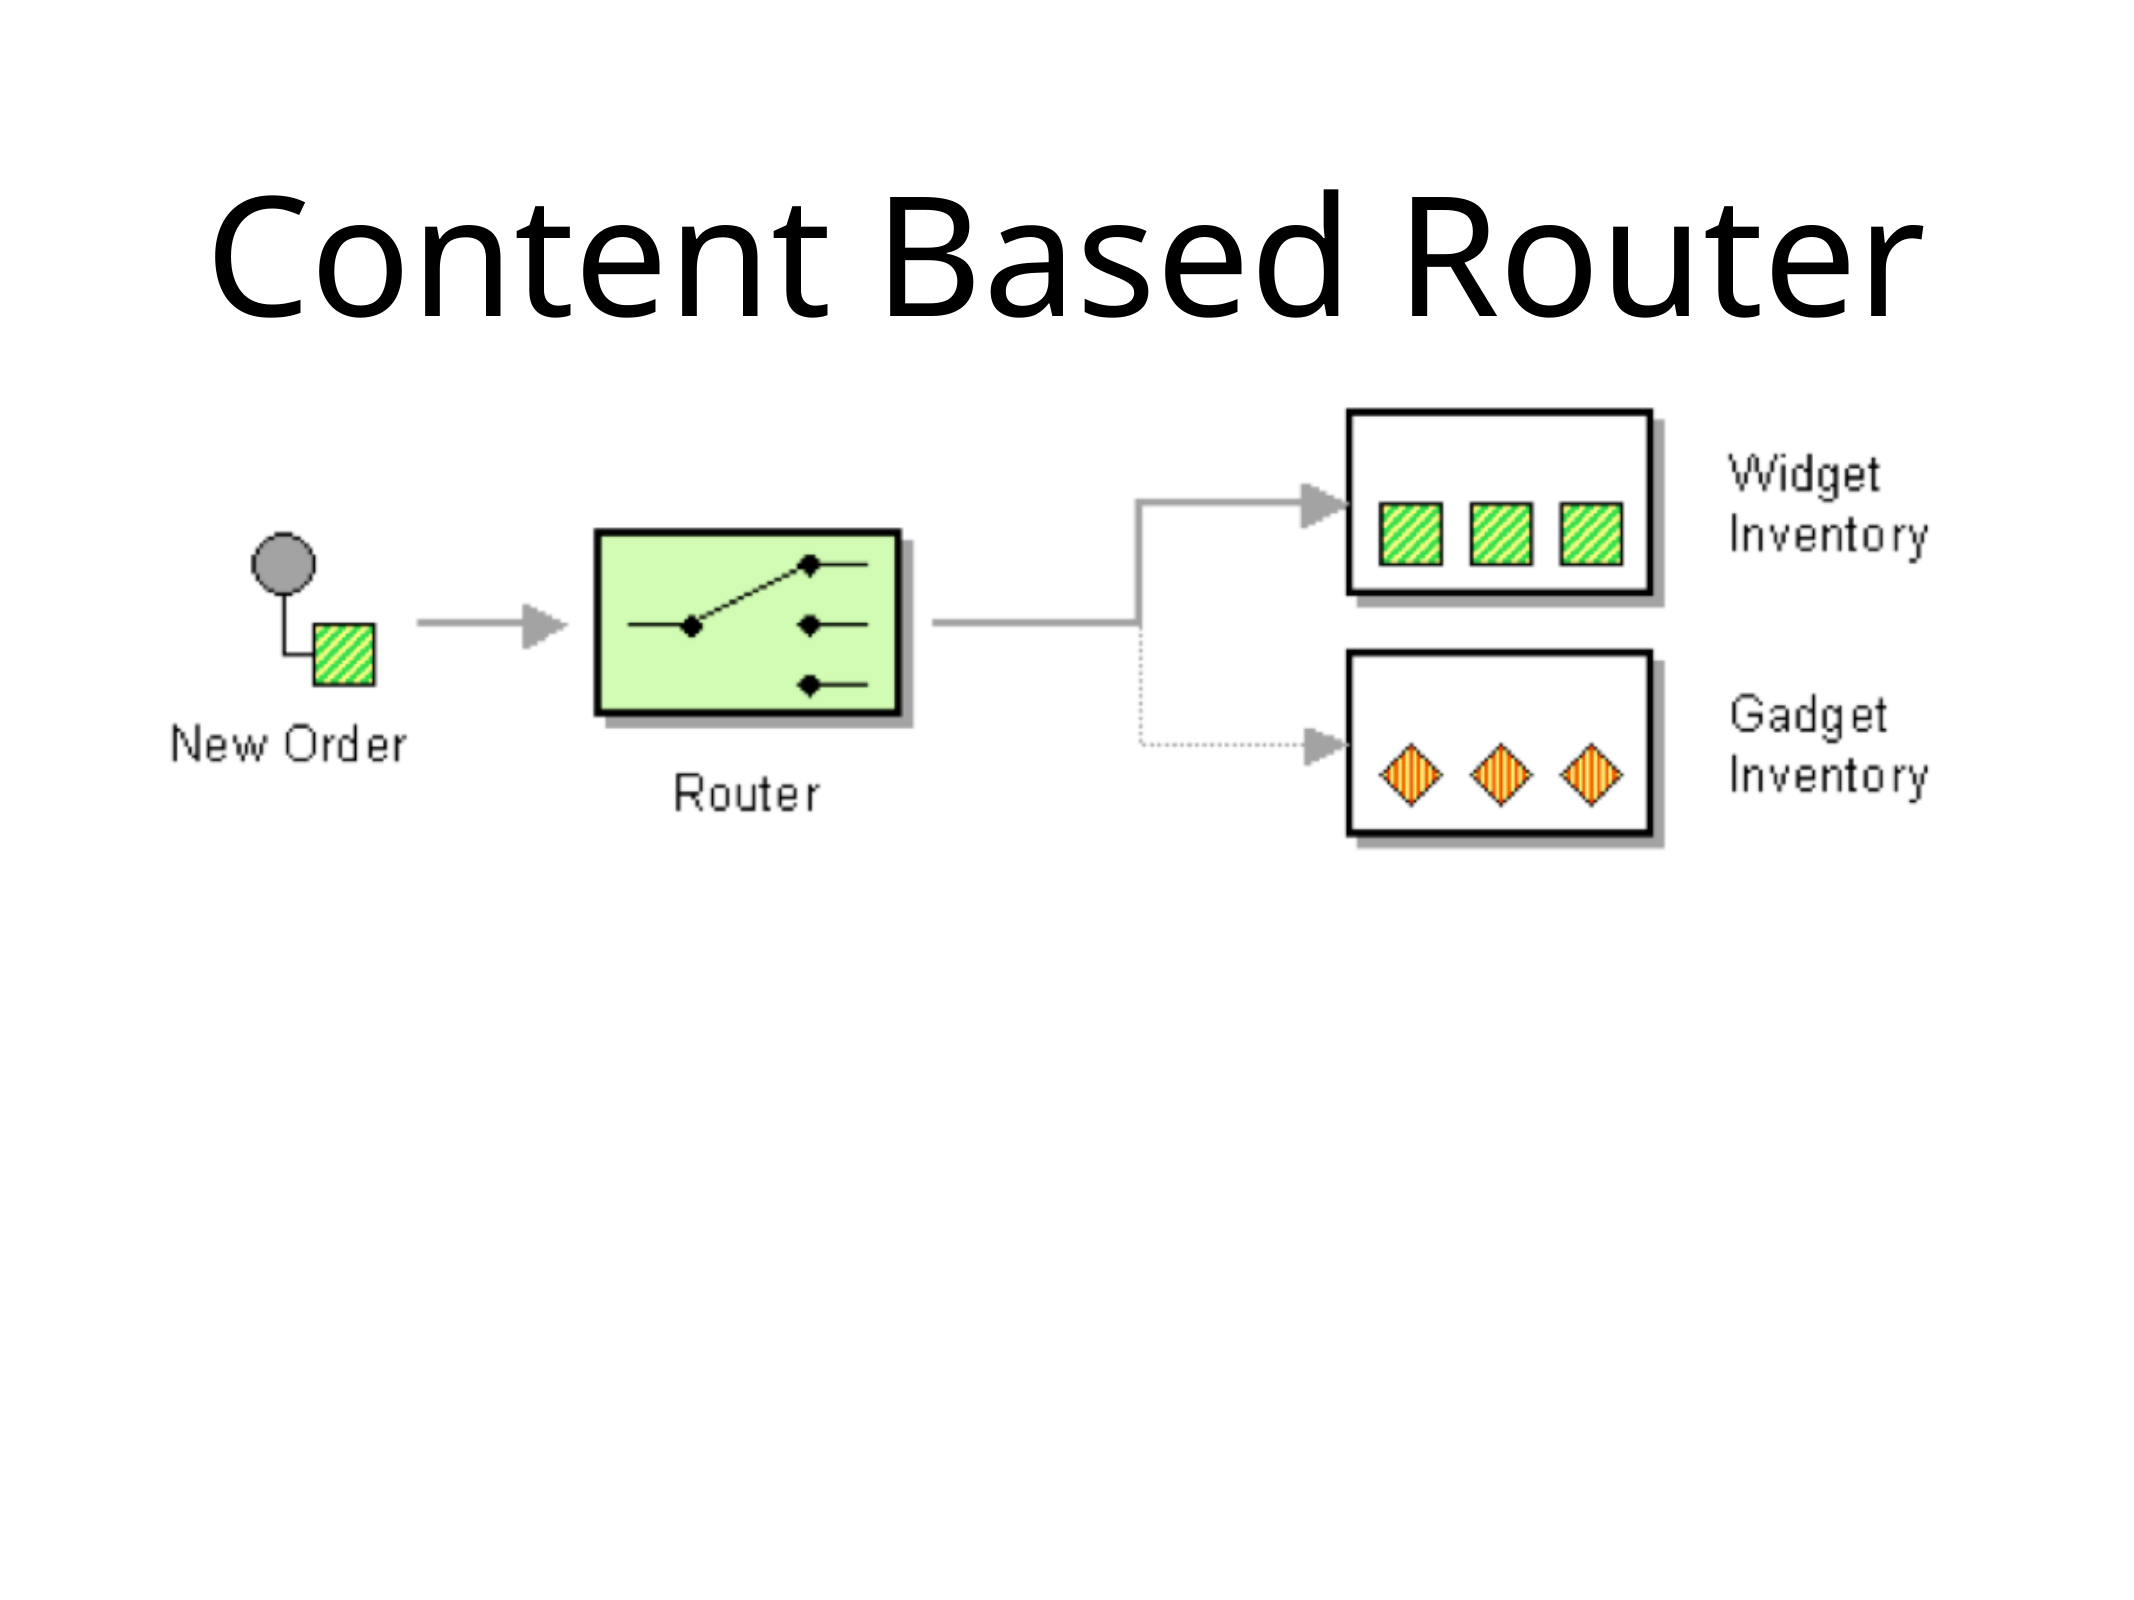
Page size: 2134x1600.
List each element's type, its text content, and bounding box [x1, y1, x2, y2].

title Content Based Router [155, 72, 1978, 360]
picture [155, 363, 1978, 869]
